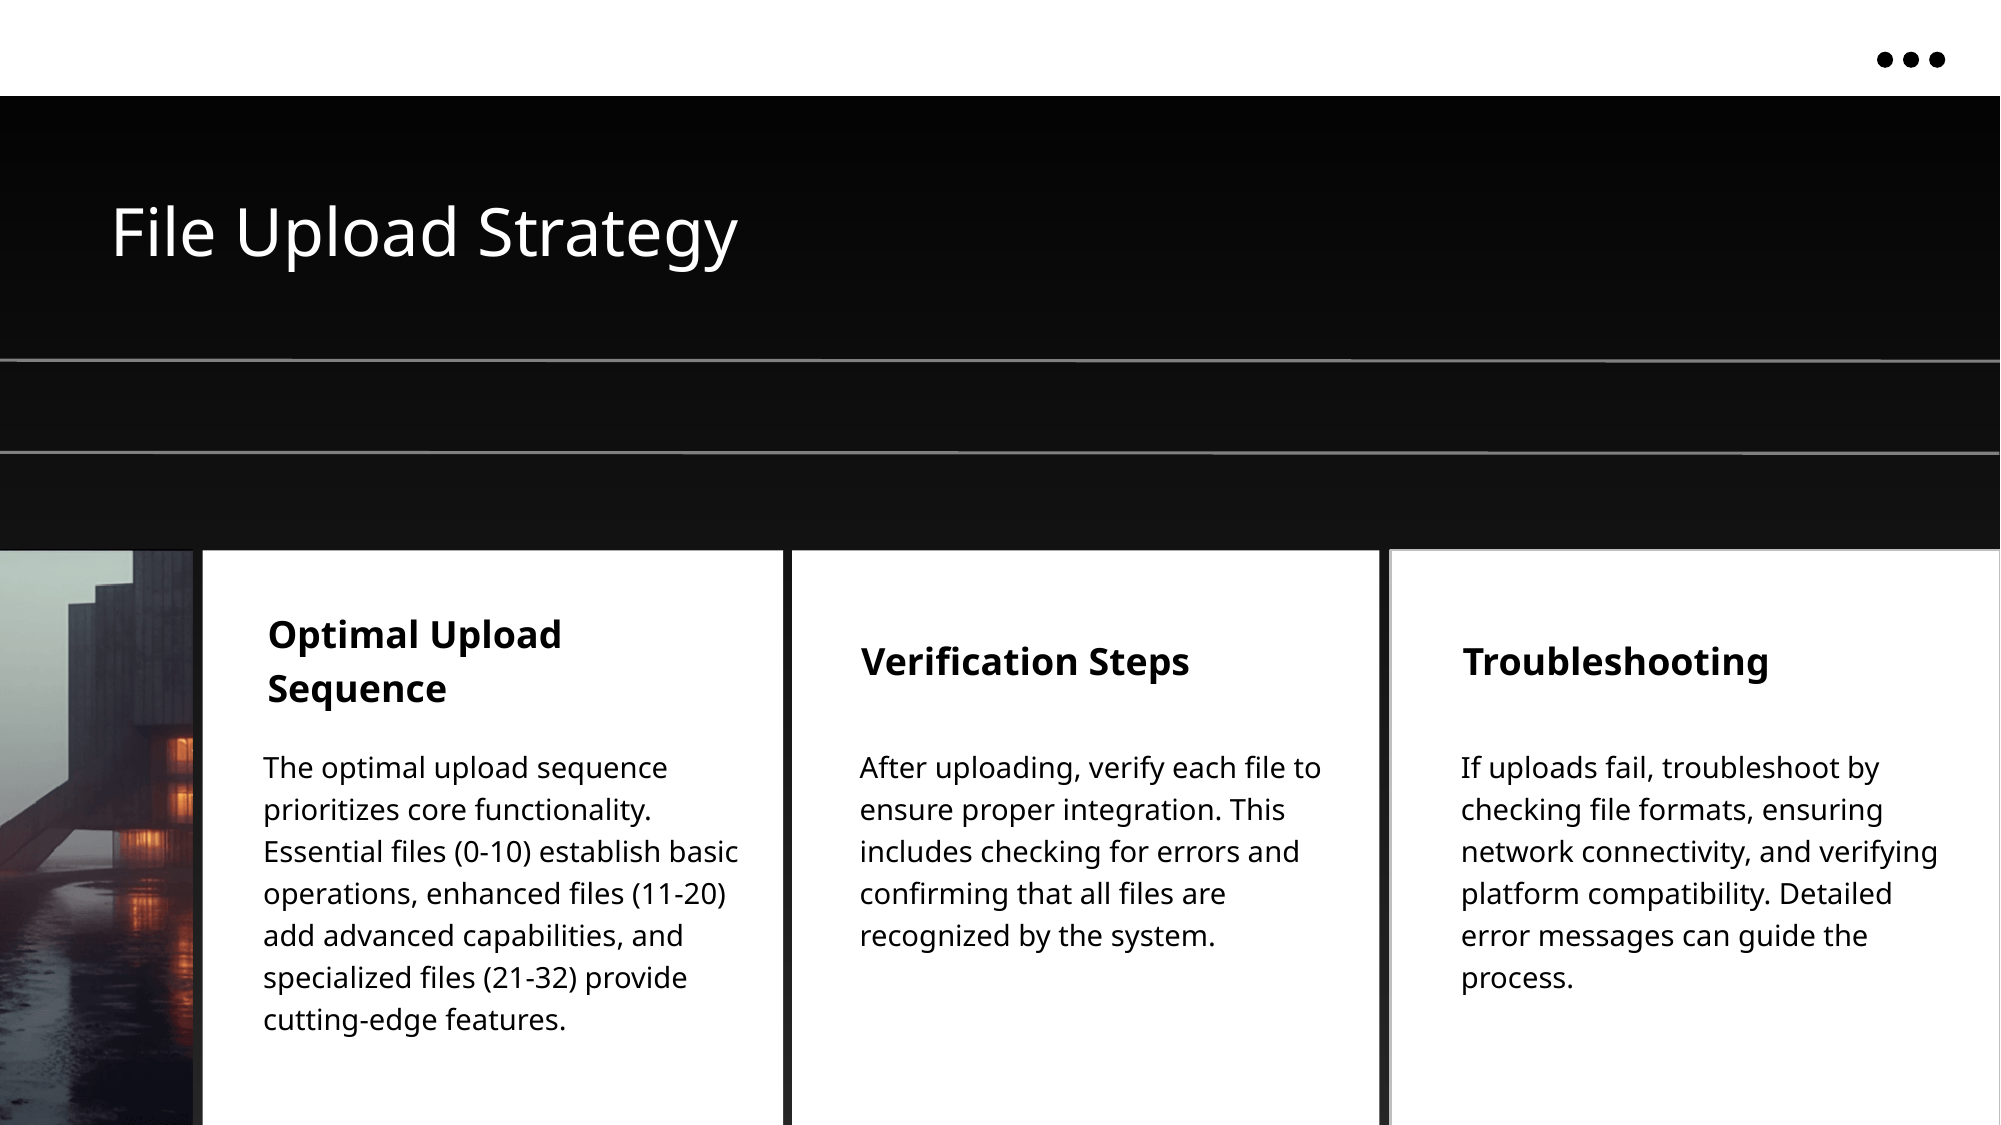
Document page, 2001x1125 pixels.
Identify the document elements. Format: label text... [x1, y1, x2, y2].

text_box Verification Steps [846, 625, 1325, 687]
text_box [1390, 550, 2000, 1125]
text_box [1877, 51, 1894, 68]
text_box [202, 550, 784, 1125]
text_box After uploading, verify each file to ensure proper integration. This includes checking for errors and confirming that all files are recognized by the system. [844, 735, 1358, 960]
text_box [1902, 51, 1920, 68]
text_box [792, 550, 1380, 1125]
text_box [0, 0, 2000, 96]
text_box Troubleshooting [1447, 625, 1927, 687]
picture [0, 549, 194, 1125]
text_box The optimal upload sequence prioritizes core functionality. Essential files (0-10) establish basic operations, enhanced files (11-20) add advanced capabilities, and specialized files (21-32) provide cutting-edge features. [248, 735, 761, 1044]
text_box If uploads fail, troubleshoot by checking file formats, ensuring network connectivity, and verifying platform compatibility. Detailed error messages can guide the process. [1445, 735, 1959, 1002]
text_box [1929, 51, 1946, 68]
text_box File Upload Strategy [95, 165, 1835, 314]
text_box Optimal Upload Sequence [252, 625, 732, 687]
text_box [0, 96, 2000, 1125]
